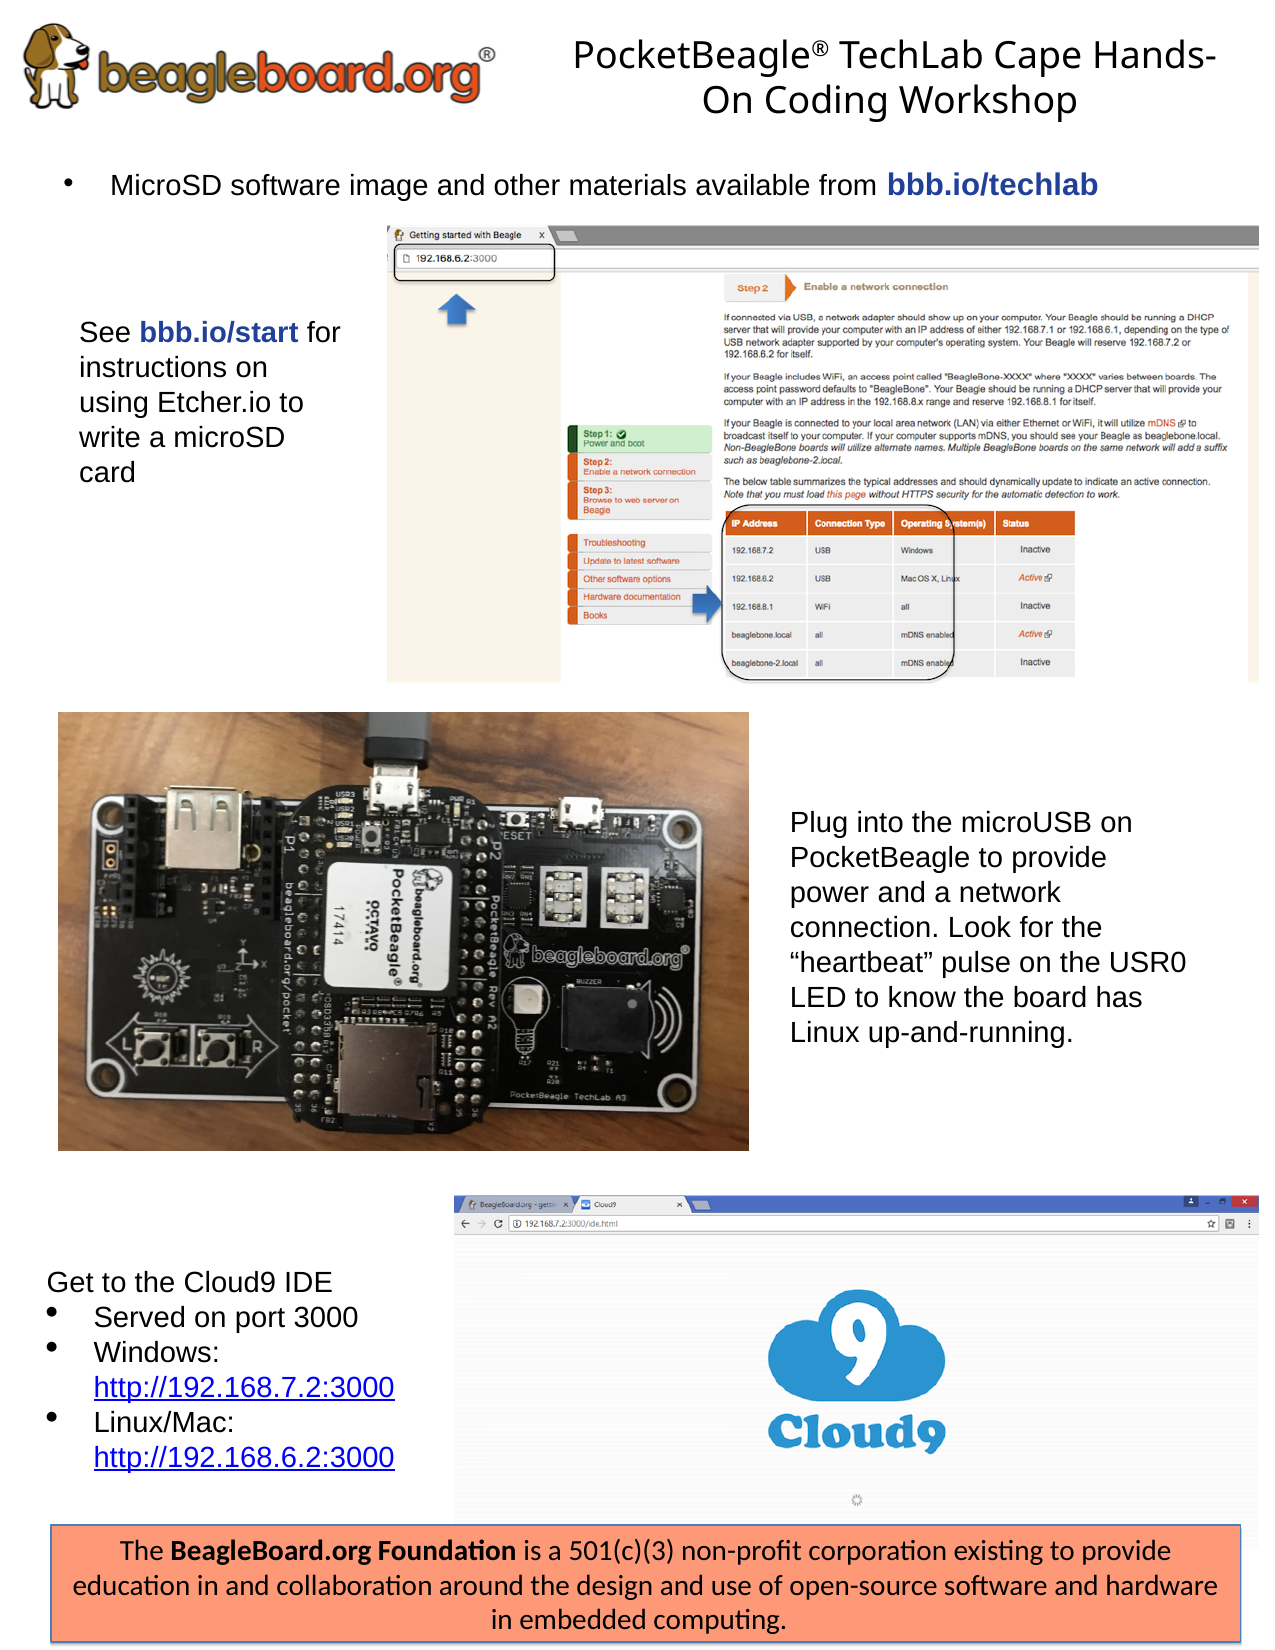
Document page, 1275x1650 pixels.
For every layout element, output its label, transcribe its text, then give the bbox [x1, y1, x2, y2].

text_box The BeagleBoard.org Foundation is a 501(c)(3) non-profit corporation existing to provide education in and collaboration around the design and use of open-source software and hardware in embedded computing. [51, 1524, 1241, 1642]
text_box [13, 12, 1259, 113]
text_box See bbb.io/start for instructions on using Etcher.io to write a microSD card [64, 306, 359, 496]
picture [454, 1195, 1259, 1550]
picture [57, 712, 749, 1151]
text_box MicroSD software image and other materials available from bbb.io/techlab [48, 149, 1199, 209]
text_box Get to the Cloud9 IDE Served on port 3000 Windows: http://192.168.7.2:3000 Linux/Mac: http://192.168.6.2:3000 [31, 1256, 434, 1481]
picture [387, 225, 1259, 686]
text_box Plug into the microUSB on PocketBeagle to provide power and a network connection. Look for the “heartbeat” pulse on the USR0 LED to know the board has Linux up-and-running. [775, 796, 1204, 1056]
